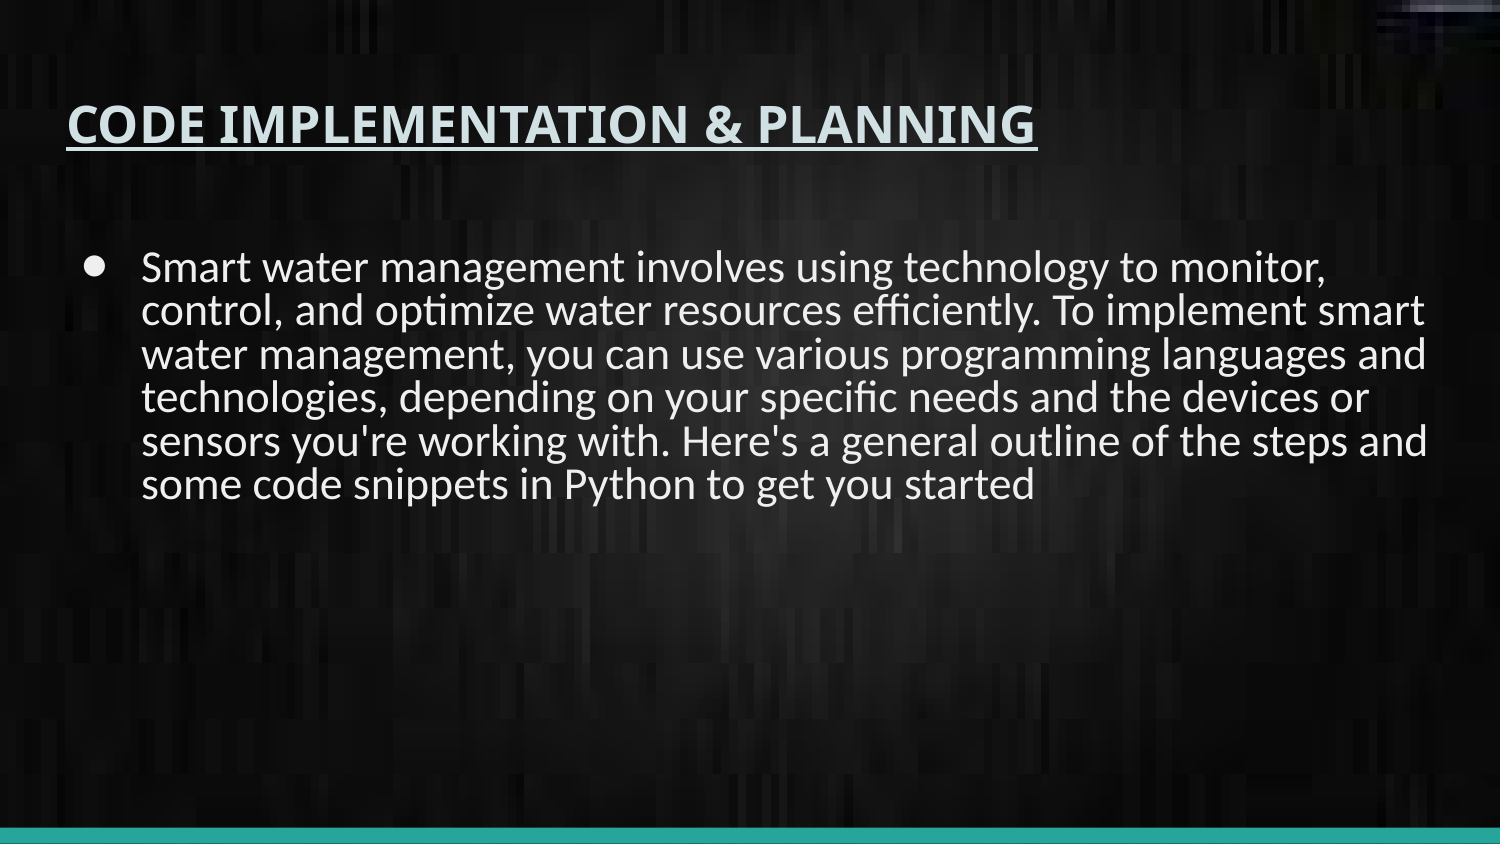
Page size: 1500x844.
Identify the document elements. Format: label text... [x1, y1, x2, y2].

title CODE IMPLEMENTATION & PLANNING [51, 72, 1449, 174]
picture [0, 0, 1500, 827]
list Smart water management involves using technology to monitor, control, and optimize water resources efficiently. To implement smart water management, you can use various programming languages and technologies, depending on your specific needs and the devices or sensors you're working with. Here's a general outline of the steps and some code snippets in Python to get you started [51, 233, 1449, 750]
